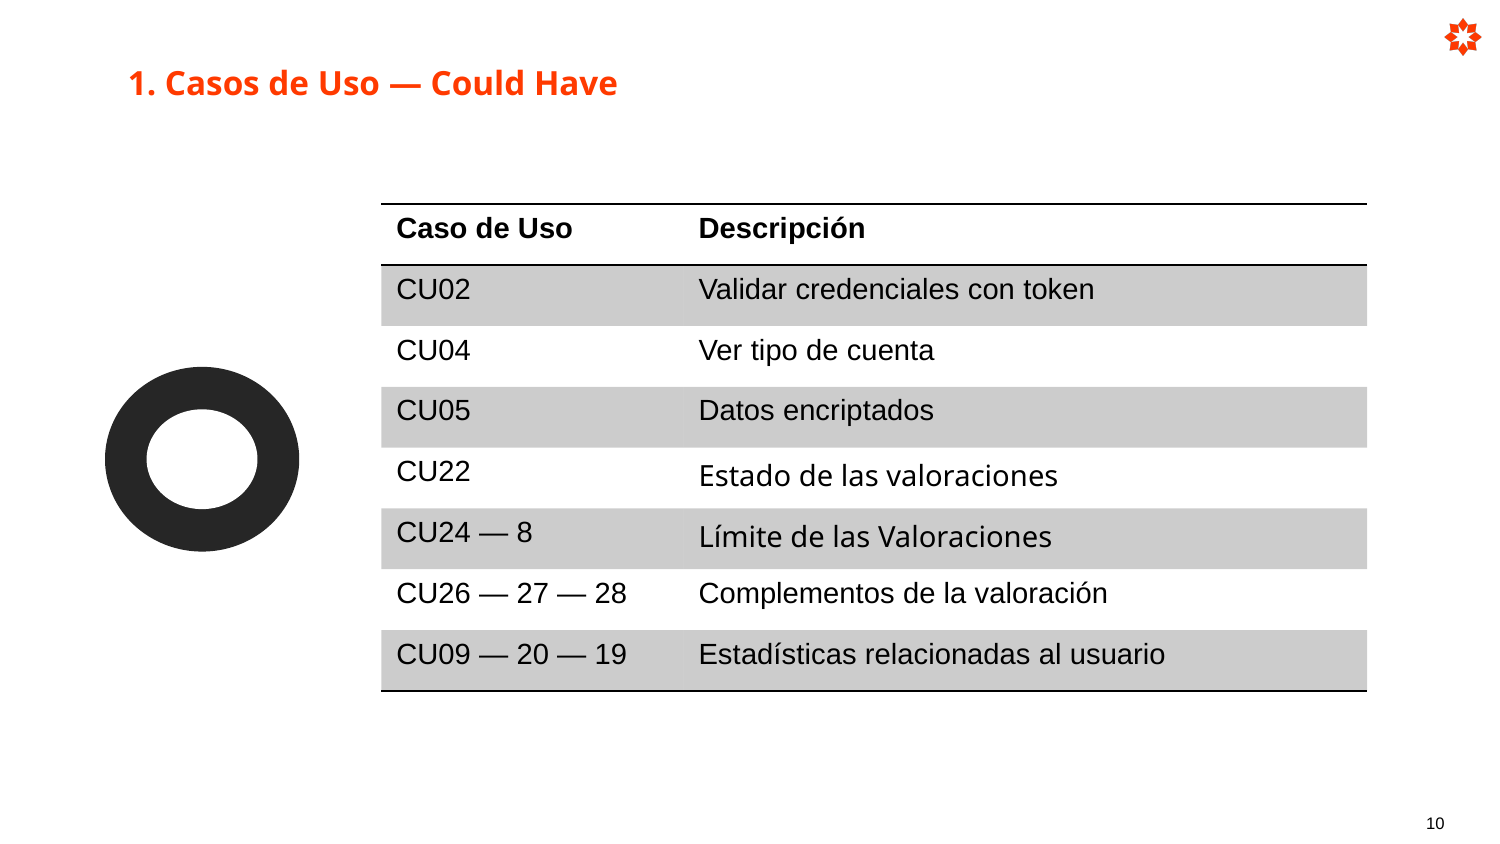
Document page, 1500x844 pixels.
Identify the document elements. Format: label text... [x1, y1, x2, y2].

text_box 1. Casos de Uso — Could Have [113, 55, 634, 110]
table_header Descripción [683, 205, 1367, 264]
table_cell CU26 — 27 — 28 [381, 569, 683, 630]
table_cell Ver tipo de cuenta [683, 326, 1367, 387]
table_cell Validar credenciales con token [683, 266, 1367, 326]
table_cell Complementos de la valoración [683, 569, 1367, 630]
table_cell CU22 [381, 448, 683, 508]
table_cell CU24 — 8 [381, 508, 683, 569]
table_cell CU09 — 20 — 19 [381, 630, 683, 690]
table_cell Límite de las Valoraciones [683, 508, 1367, 569]
table_header Caso de Uso [381, 205, 683, 264]
table_cell CU04 [381, 326, 683, 387]
table_cell Estadísticas relacionadas al usuario [683, 630, 1367, 690]
table_cell Datos encriptados [683, 387, 1367, 448]
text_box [104, 366, 300, 552]
table_cell CU05 [381, 387, 683, 448]
table_cell CU02 [381, 266, 683, 326]
table_cell Estado de las valoraciones [683, 448, 1367, 508]
